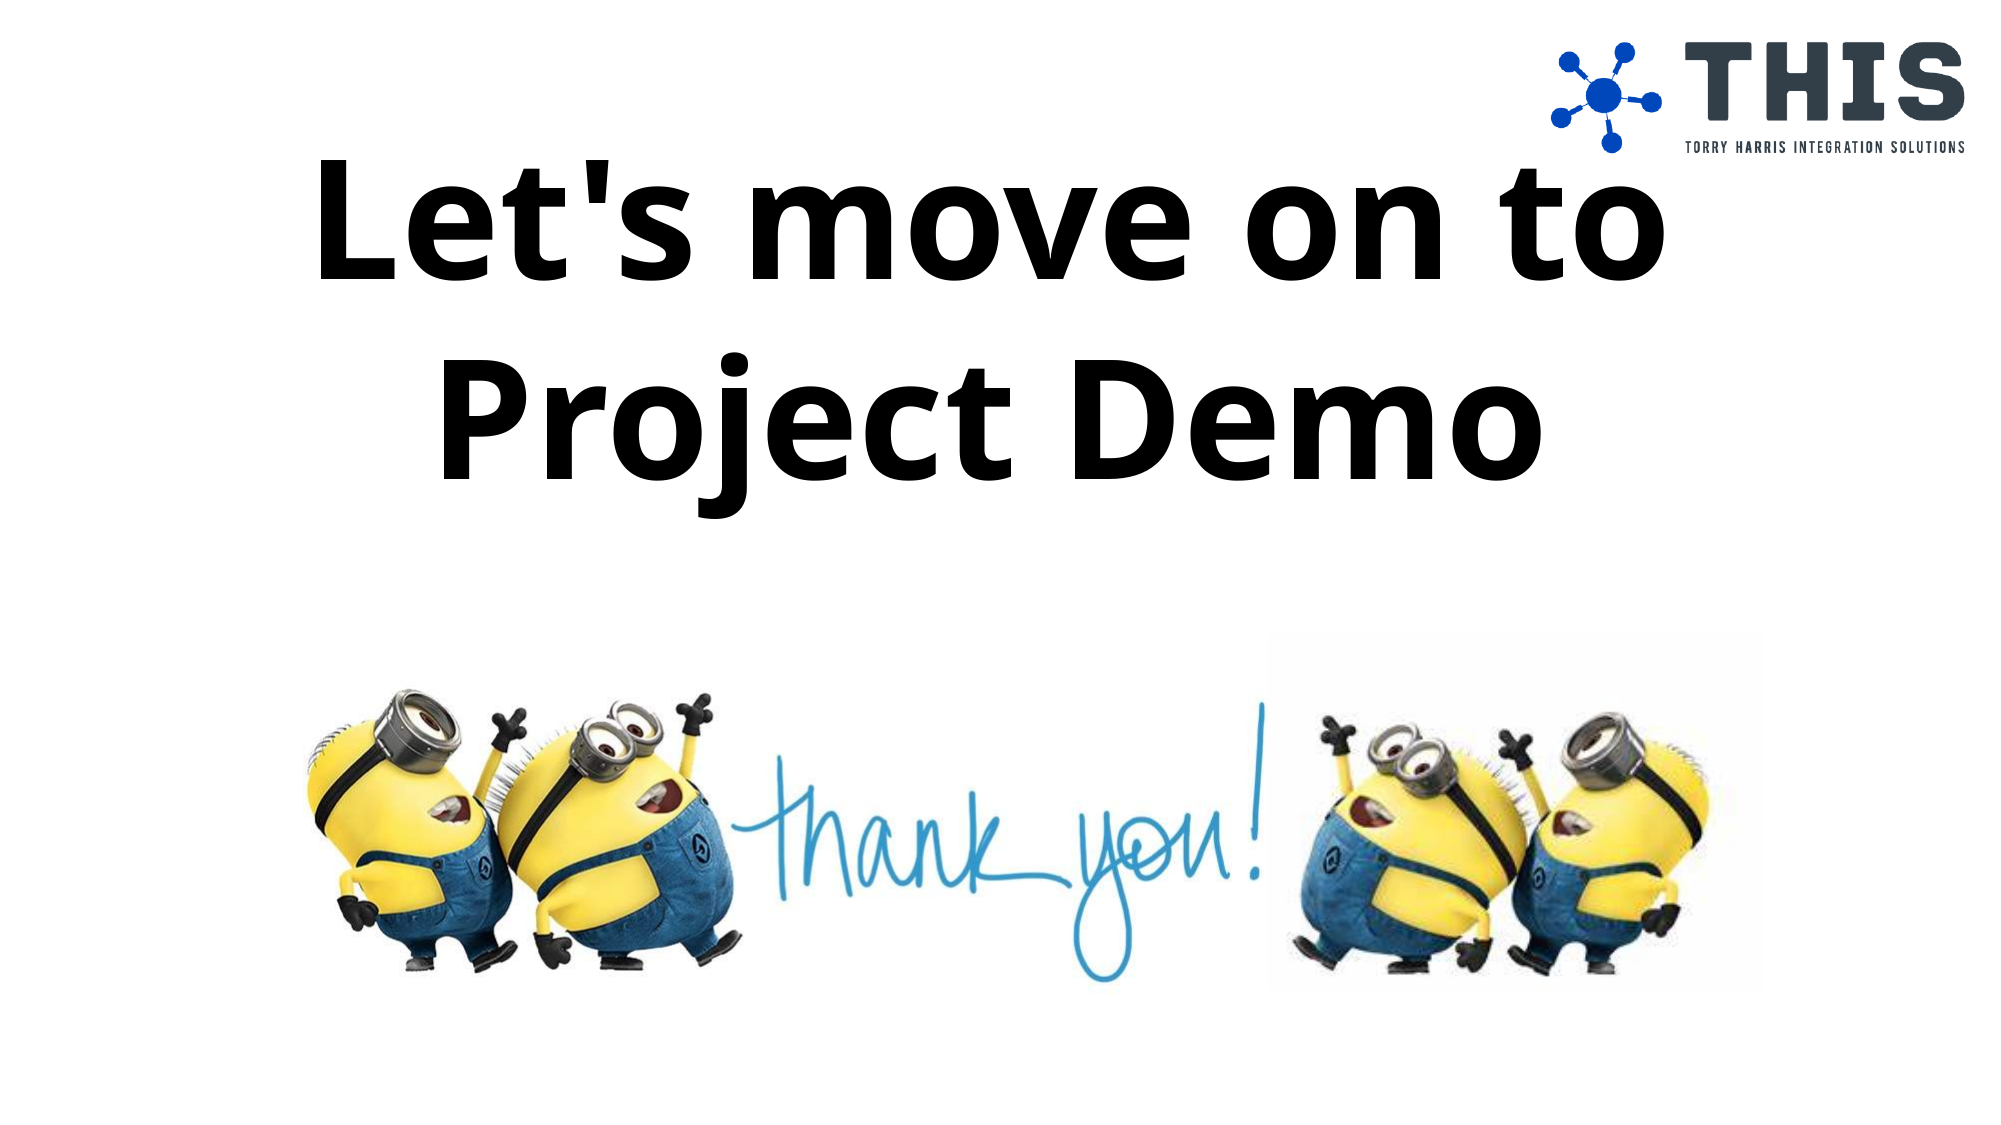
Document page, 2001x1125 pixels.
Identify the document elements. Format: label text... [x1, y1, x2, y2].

text_box Let's move on to Project Demo [126, 102, 1853, 524]
picture [284, 634, 1765, 1019]
picture [1538, 19, 1983, 172]
